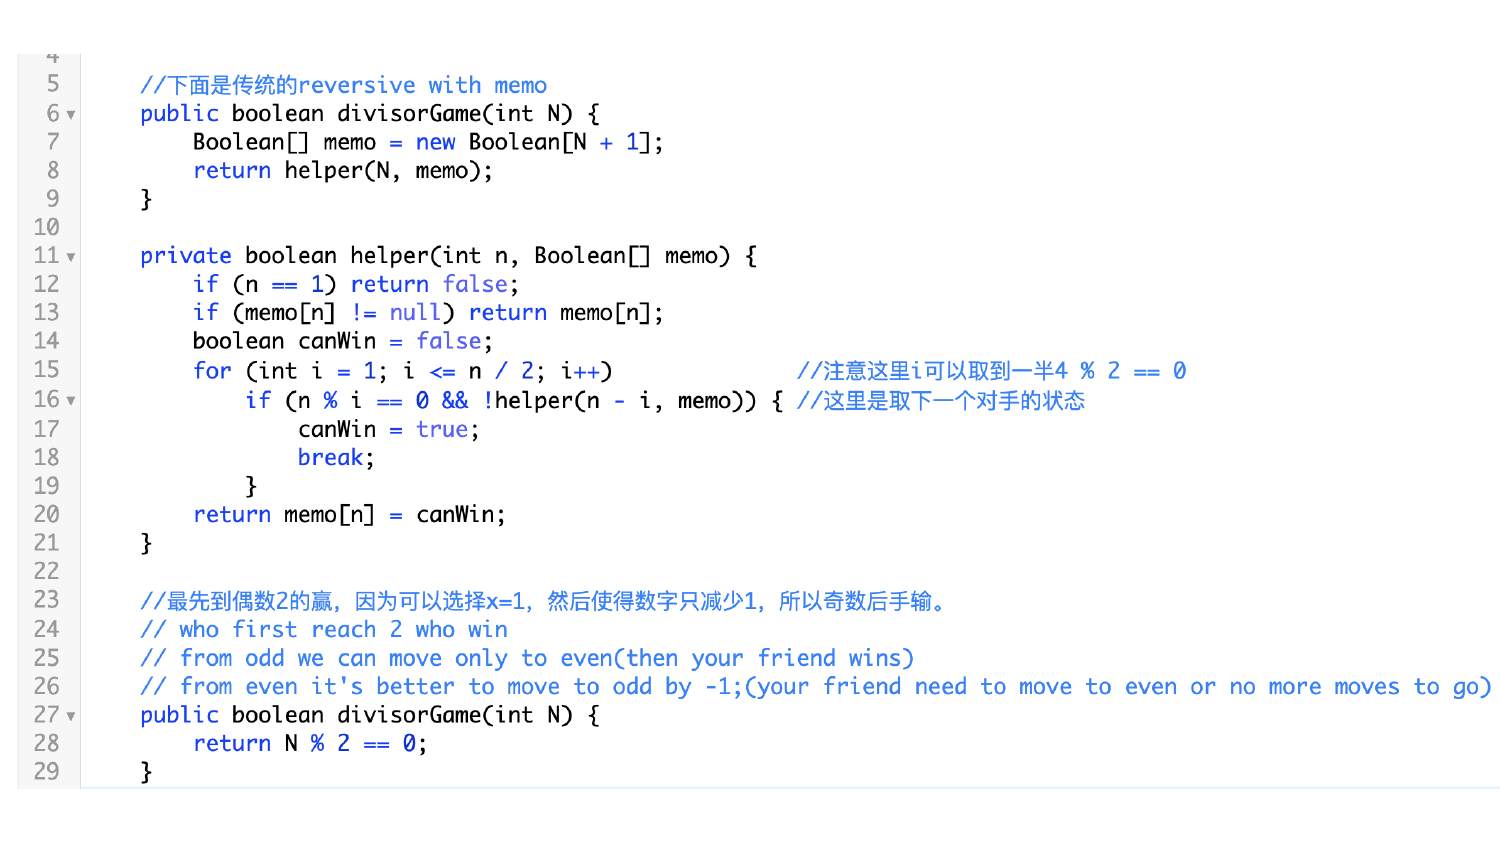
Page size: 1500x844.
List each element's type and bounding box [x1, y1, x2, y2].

picture [0, 54, 1500, 790]
